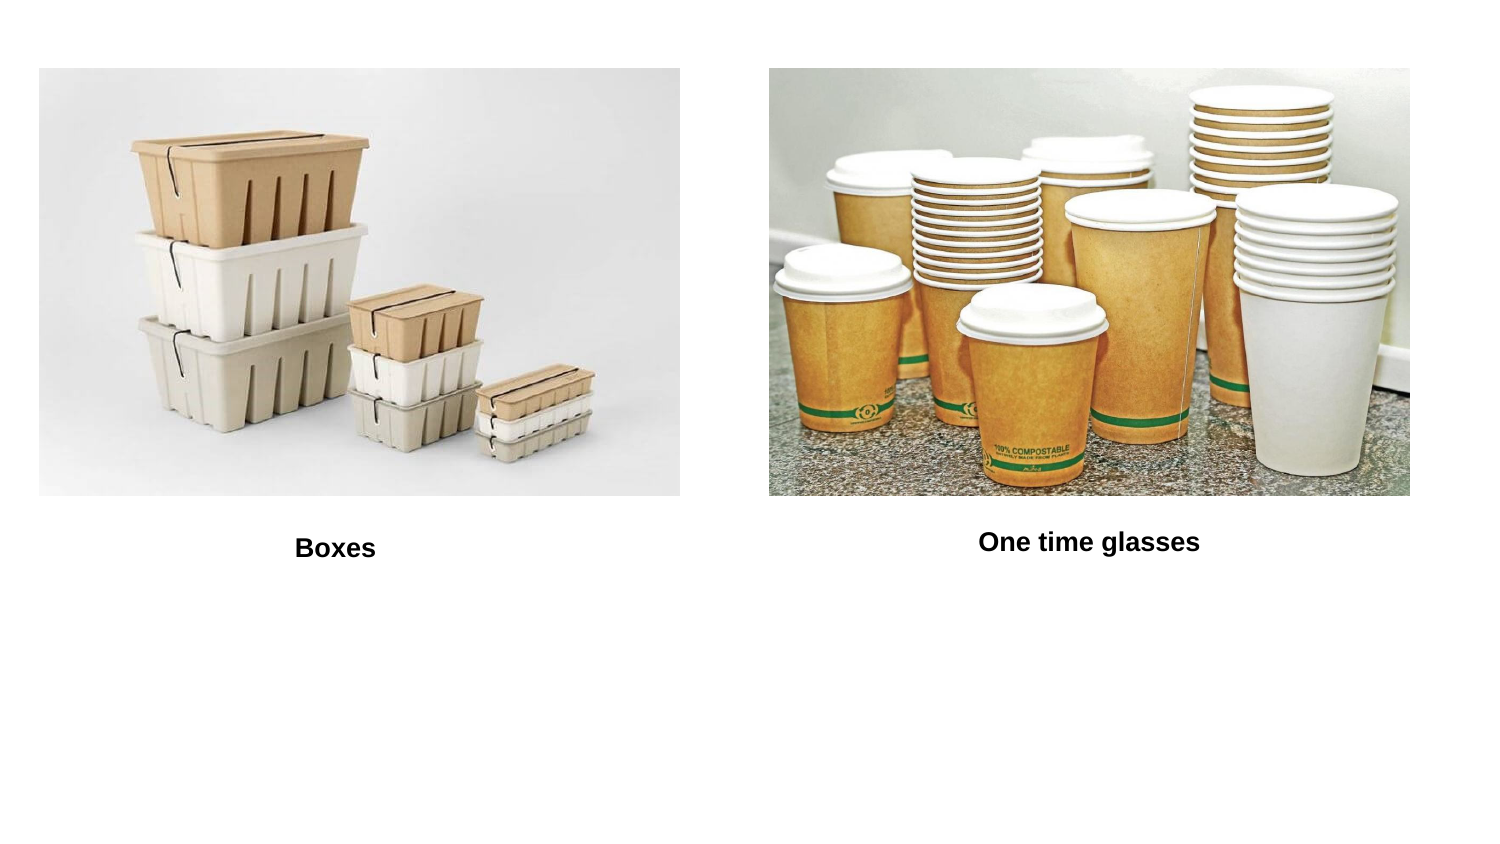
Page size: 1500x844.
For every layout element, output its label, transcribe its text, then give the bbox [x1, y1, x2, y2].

picture [768, 68, 1410, 496]
picture [39, 68, 680, 496]
text_box Boxes [63, 510, 607, 641]
text_box One time glasses [817, 505, 1361, 636]
